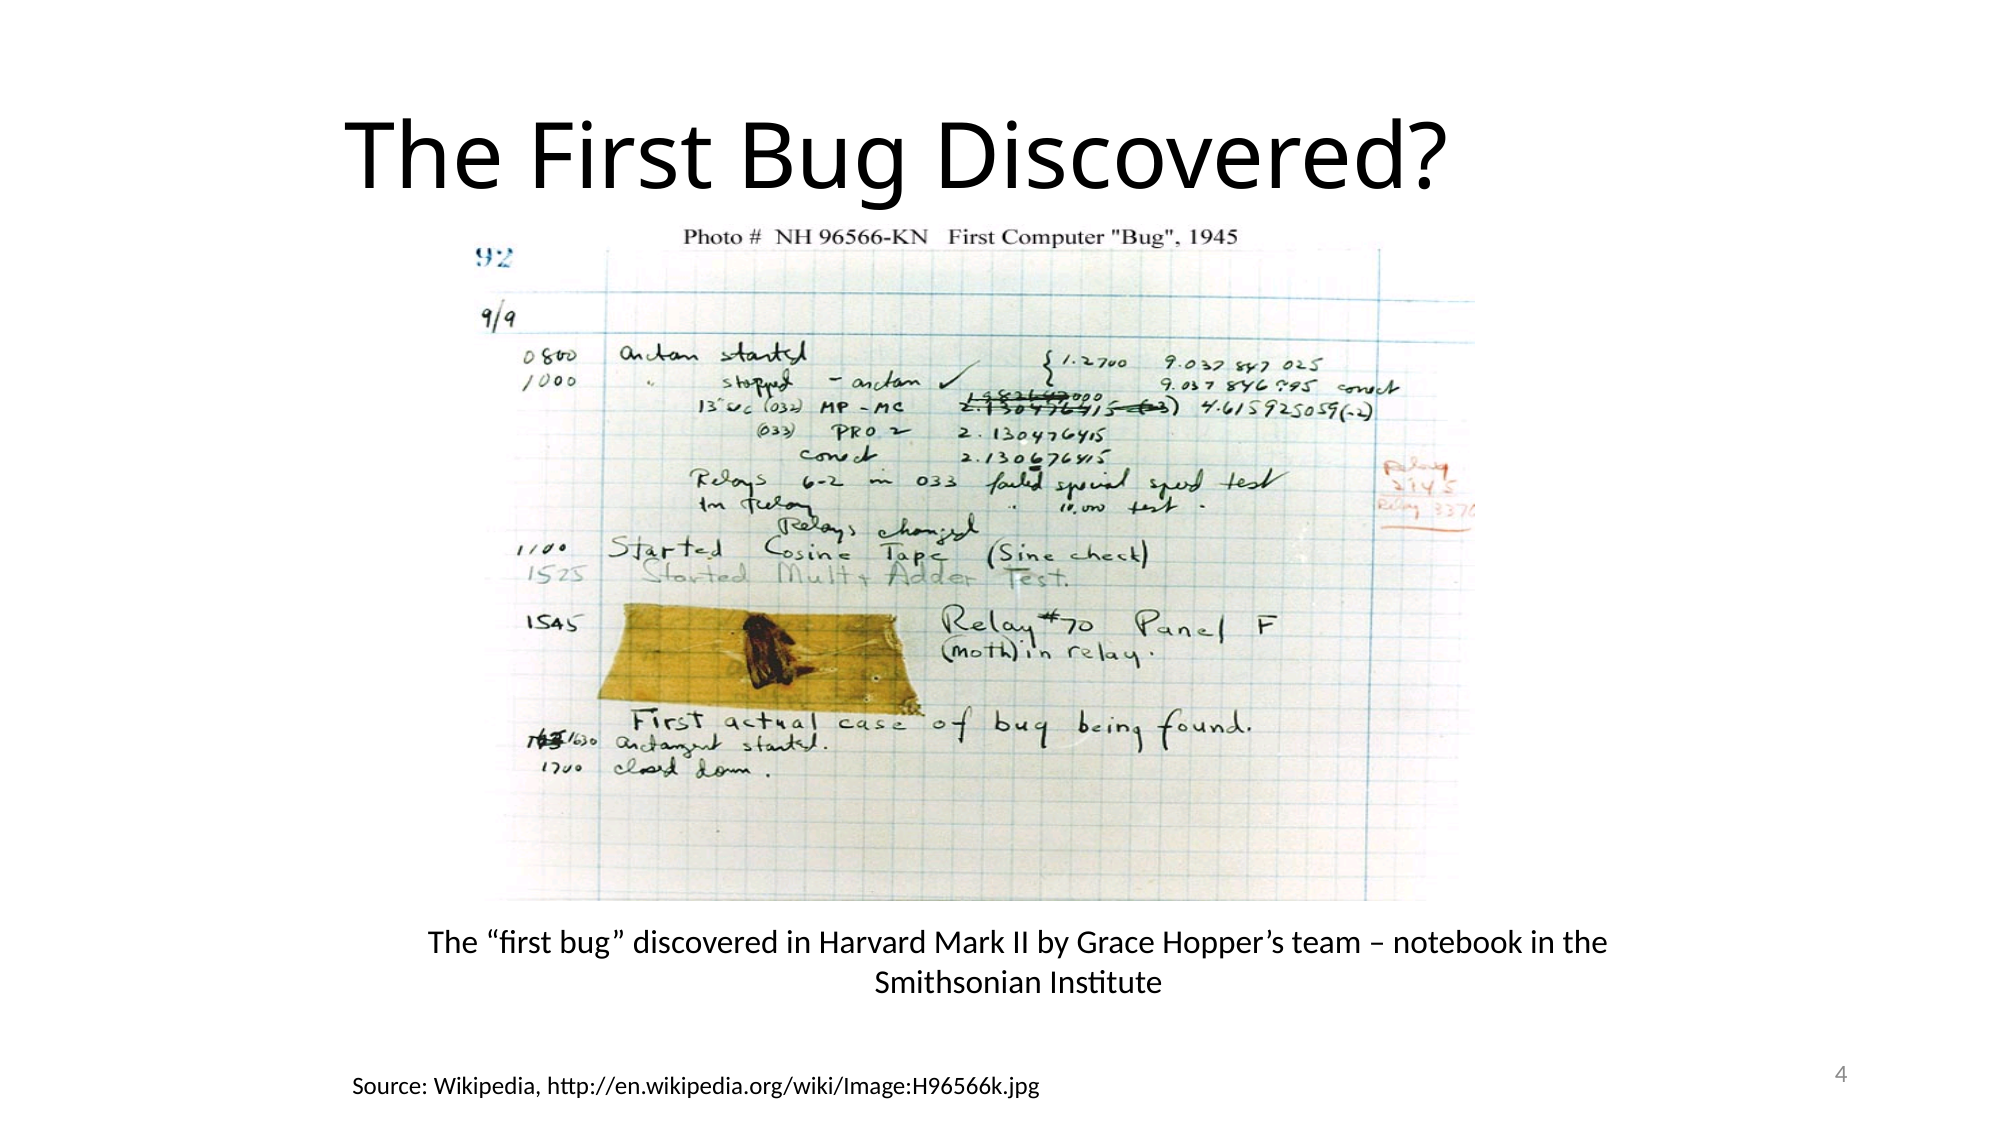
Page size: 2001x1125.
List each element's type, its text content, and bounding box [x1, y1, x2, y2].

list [474, 224, 1475, 901]
slide_number 4 [1412, 1042, 1863, 1103]
text_box The “first bug” discovered in Harvard Mark II by Grace Hopper’s team – notebook in the Smithsonian Institute [349, 912, 1688, 1008]
text_box Source: Wikipedia, http://en.wikipedia.org/wiki/Image:H96566k.jpg [337, 1062, 1513, 1108]
title The First Bug Discovered? [329, 65, 1680, 253]
